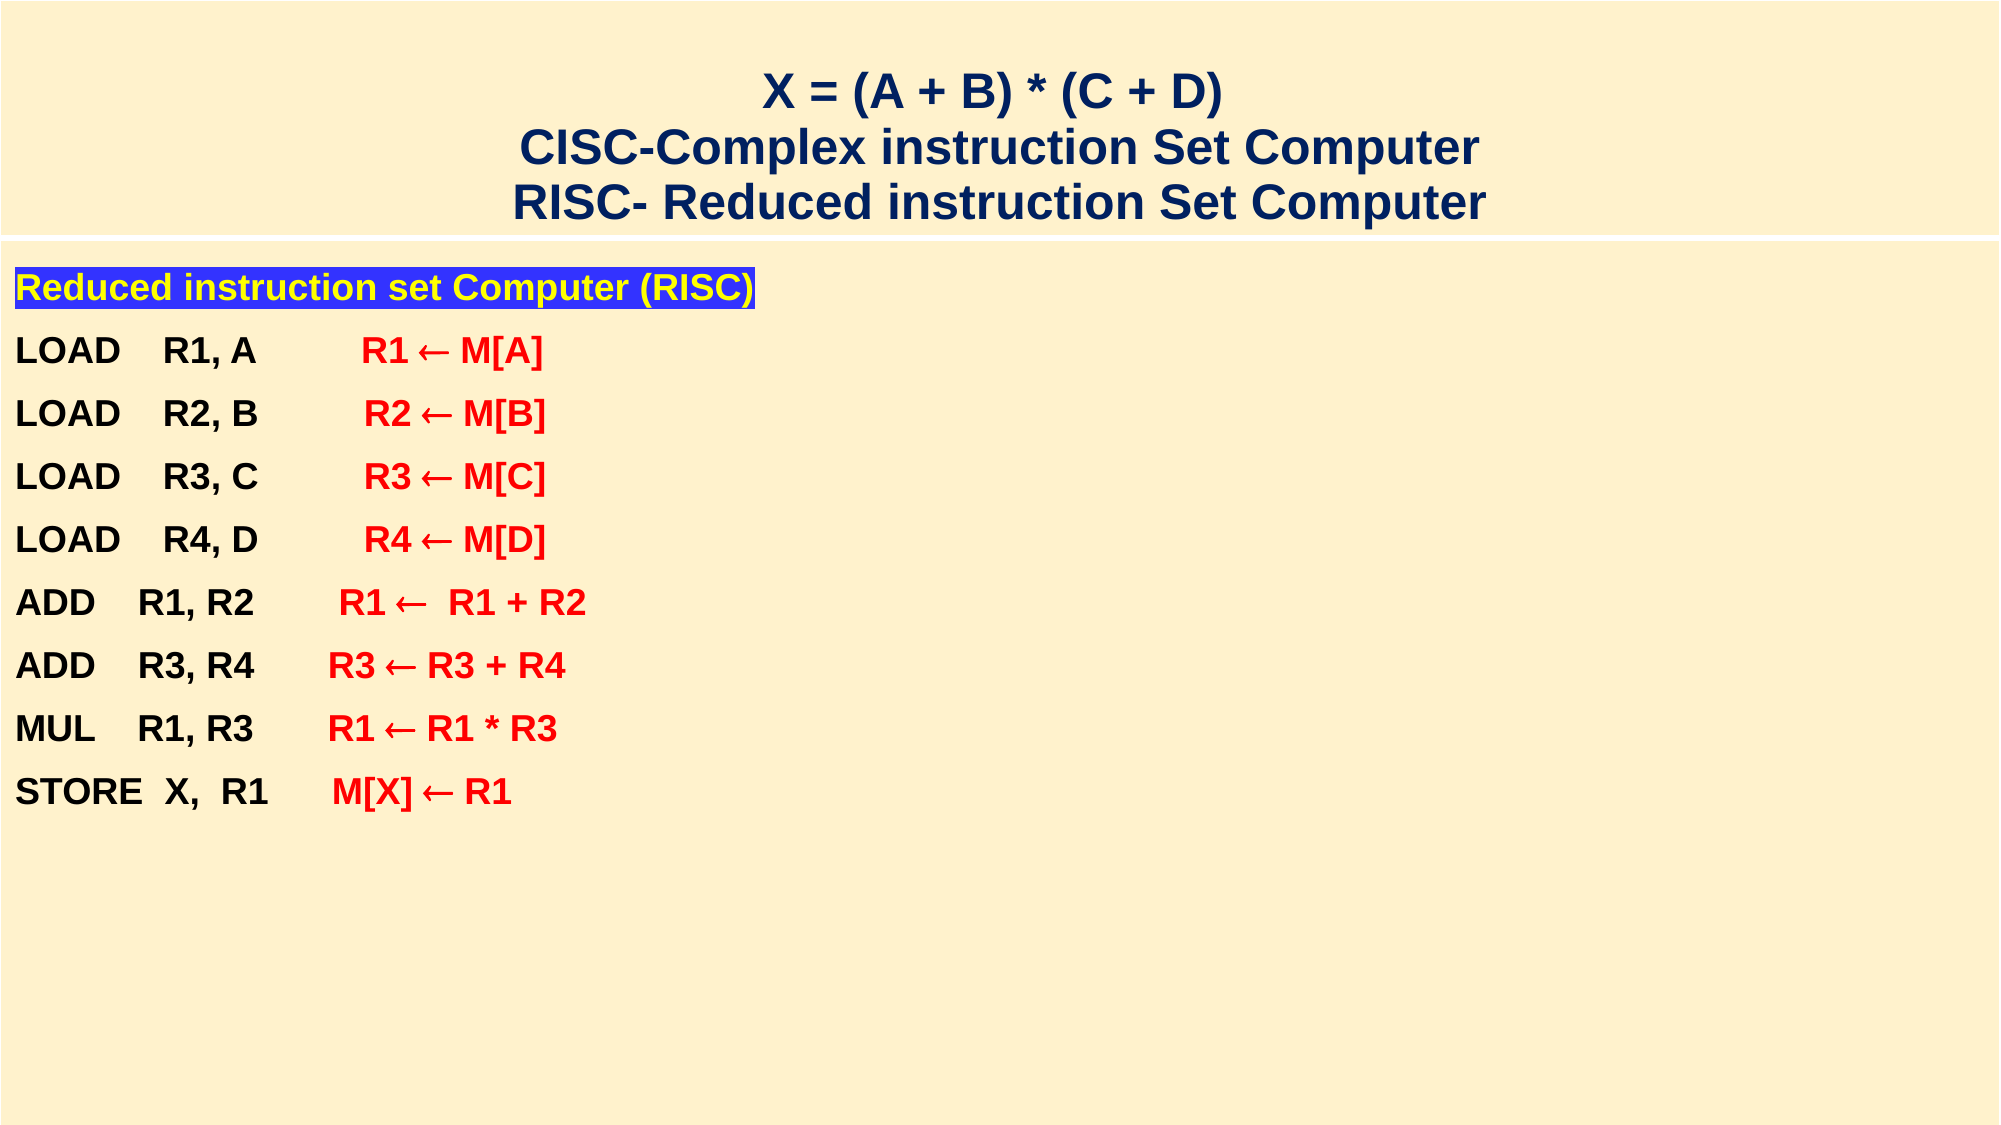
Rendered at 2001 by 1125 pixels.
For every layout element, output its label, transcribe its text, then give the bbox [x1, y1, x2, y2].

table_cell Reduced instruction set Computer (RISC) LOAD R1, A R1  M[A] LOAD R2, B R2  M[B] LOAD R3, C R3  M[C] LOAD R4, D R4  M[D] ADD R1, R2 R1  R1 + R2 ADD R3, R4 R3  R3 + R4 MUL R1, R3 R1  R1 * R3 STORE X, R1 M[X]  R1 [1, 241, 1999, 1125]
table_header X = (A + B) * (C + D) CISC-Complex instruction Set Computer RISC- Reduced instruction Set Computer [1, 1, 1999, 235]
